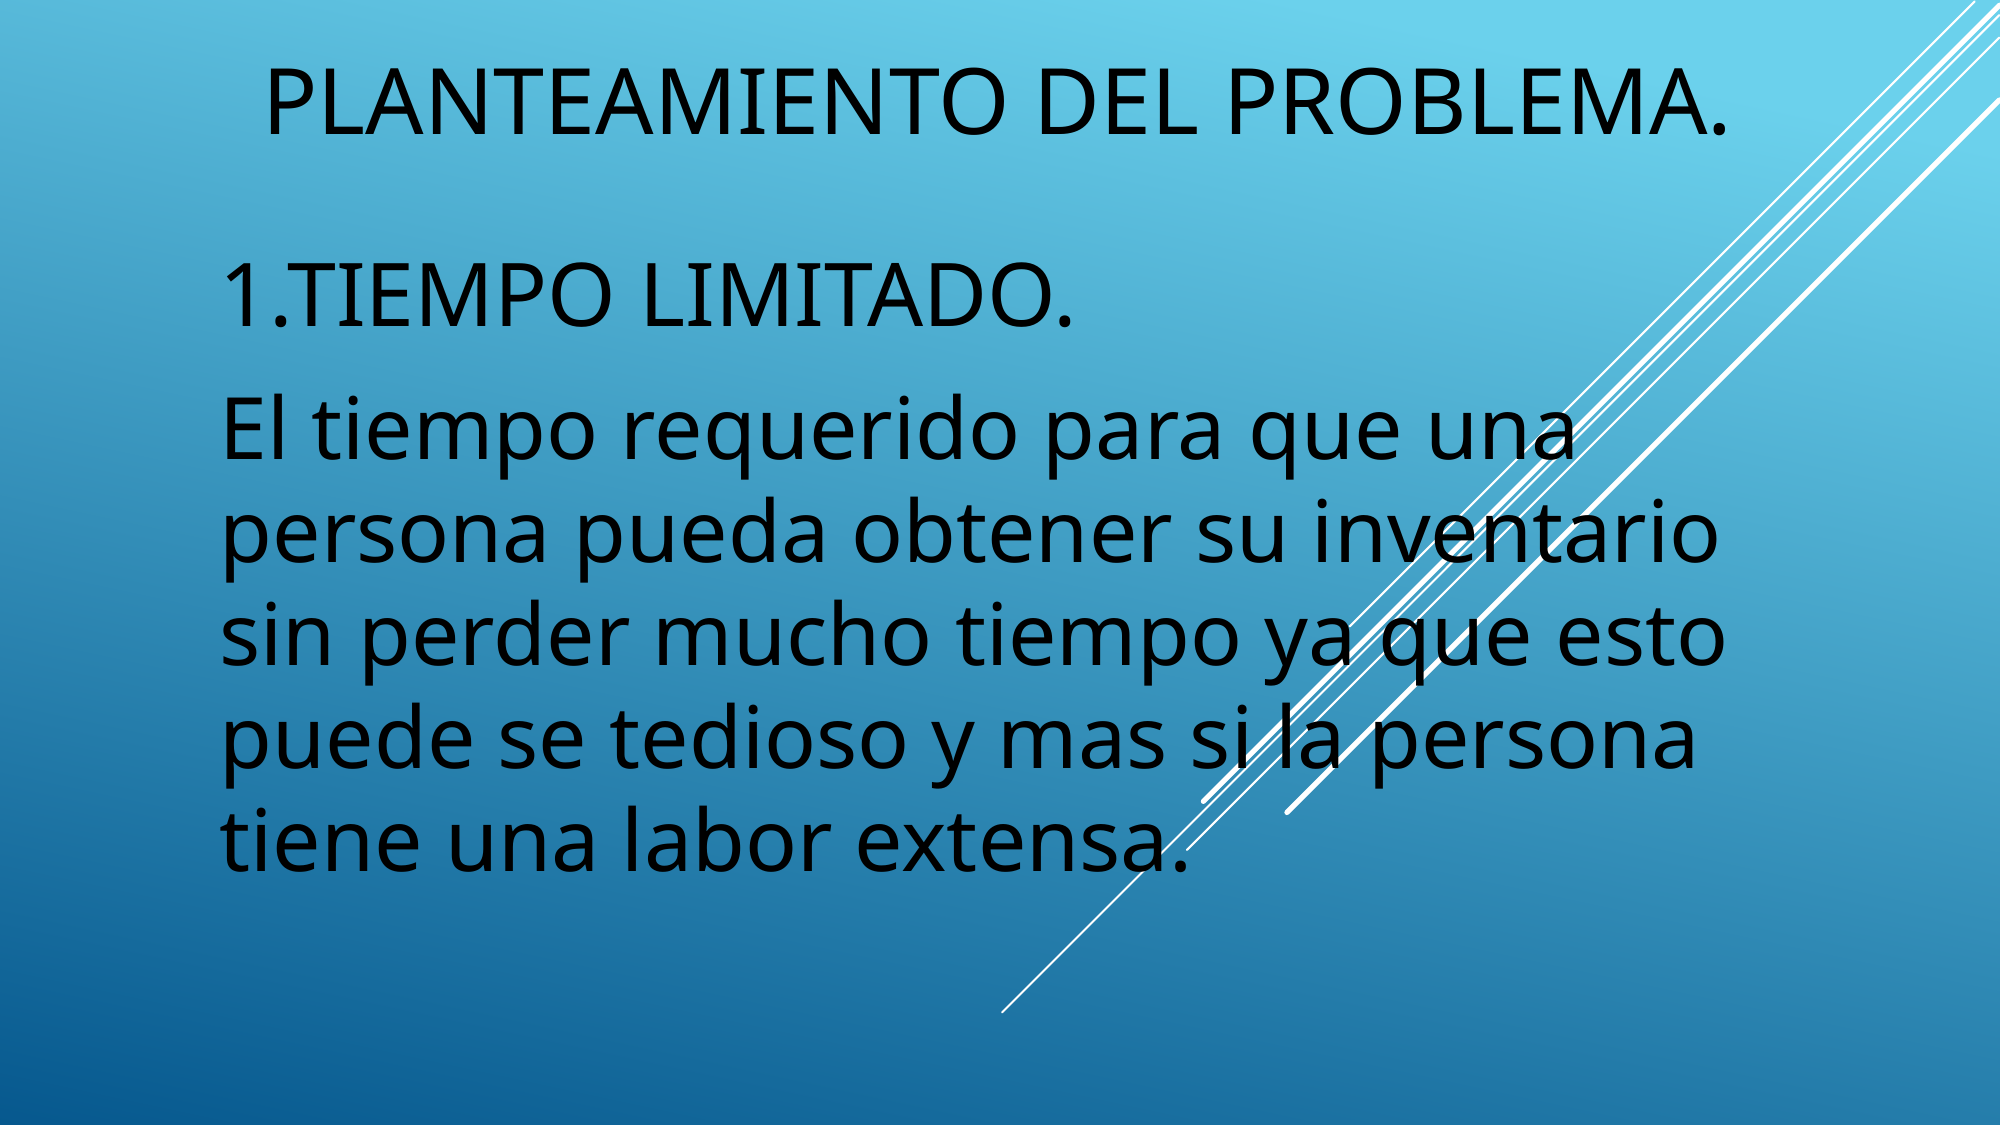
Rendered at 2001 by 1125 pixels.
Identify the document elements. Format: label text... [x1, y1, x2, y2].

text_box 1.TIEMPO LIMITADO. El tiempo requerido para que una persona pueda obtener su inventario sin perder mucho tiempo ya que esto puede se tedioso y mas si la persona tiene una labor extensa. [204, 230, 1794, 979]
subtitle PLANTEAMIENTO DEL PROBLEMA. [92, 35, 1904, 199]
